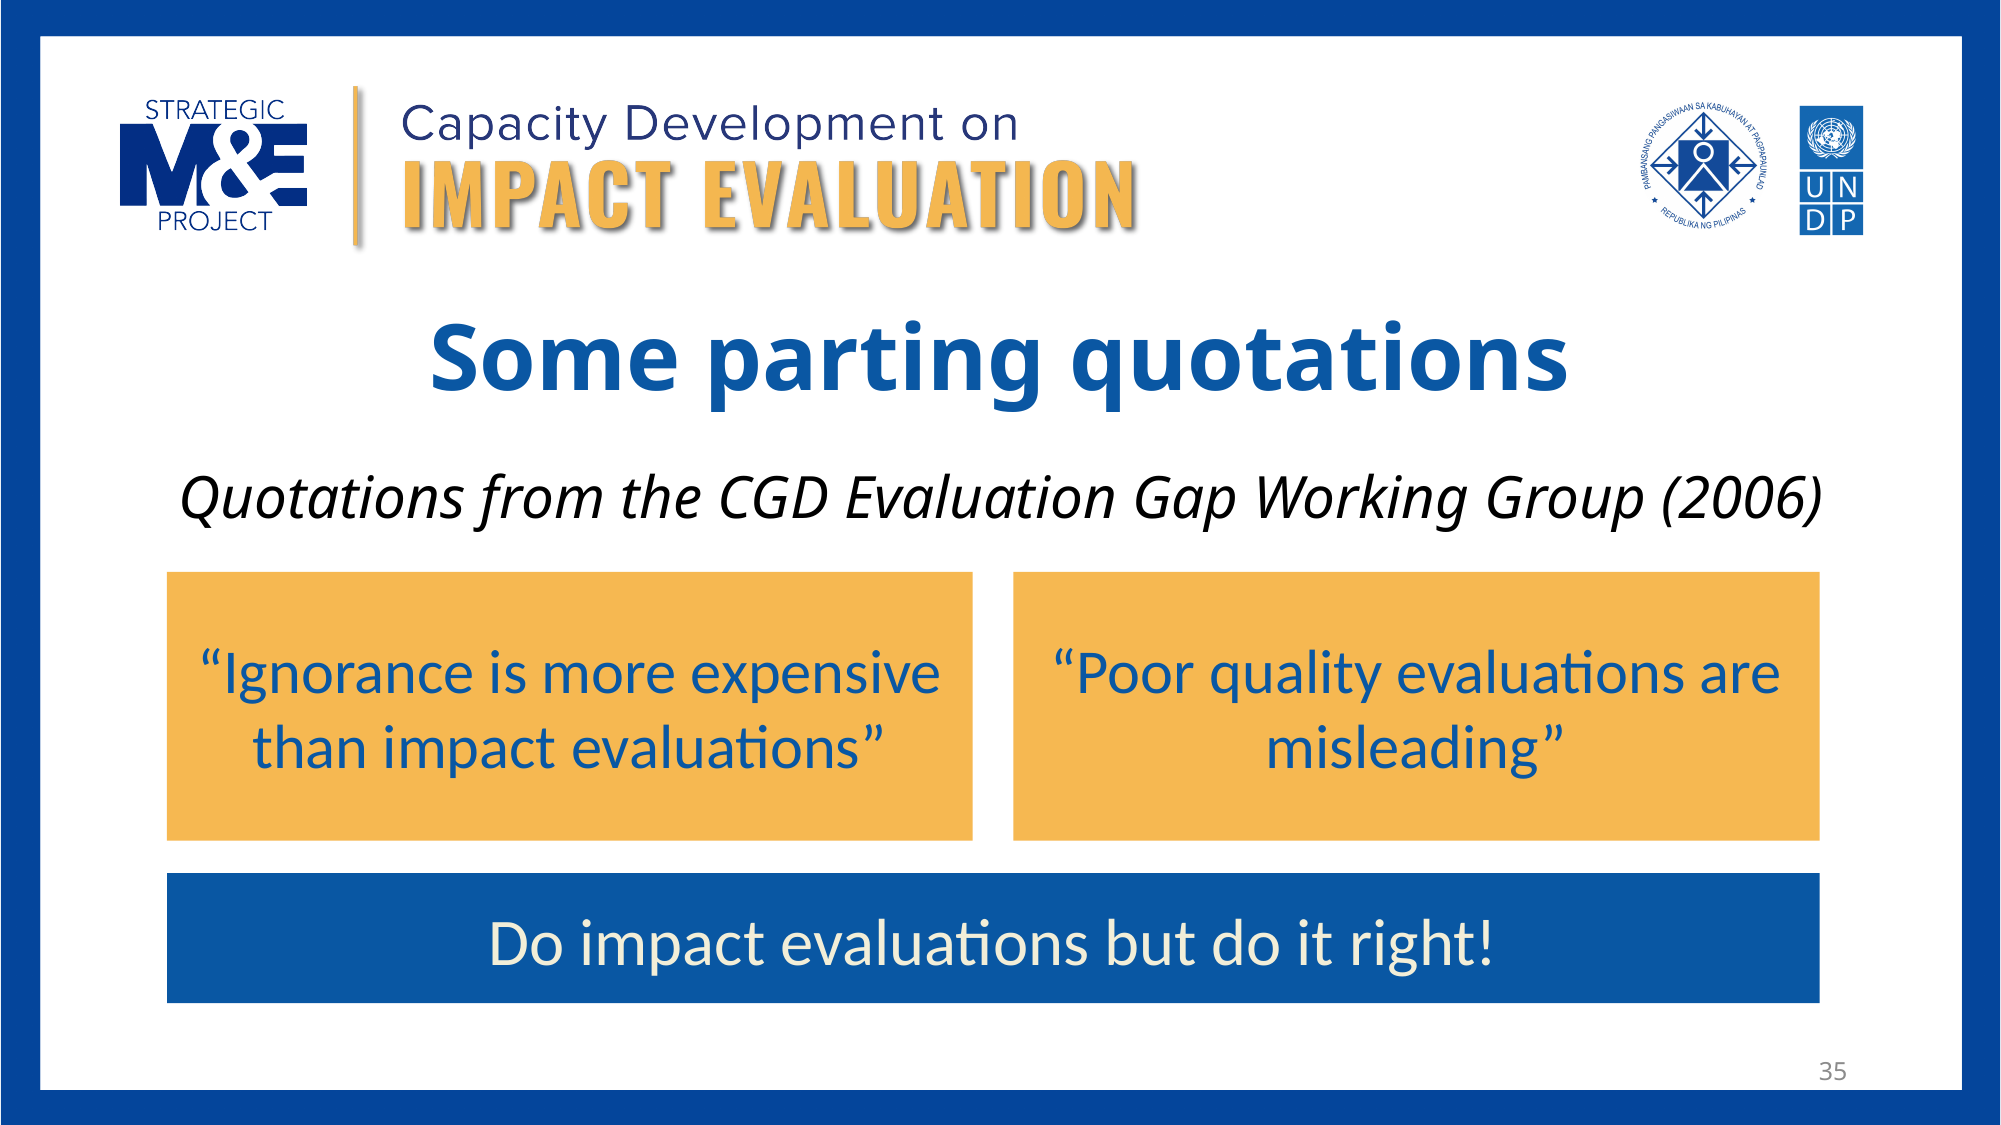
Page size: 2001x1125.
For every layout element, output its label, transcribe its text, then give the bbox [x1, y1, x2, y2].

text_box “Poor quality evaluations are misleading” [1012, 571, 1821, 842]
text_box Do impact evaluations but do it right! [166, 872, 1821, 1004]
text_box Quotations from the CGD Evaluation Gap Working Group (2006) [40, 439, 1963, 1082]
text_box “Ignorance is more expensive than impact evaluations” [166, 571, 974, 842]
slide_number 35 [1412, 1042, 1863, 1103]
text_box Some parting quotations [0, 304, 2000, 524]
